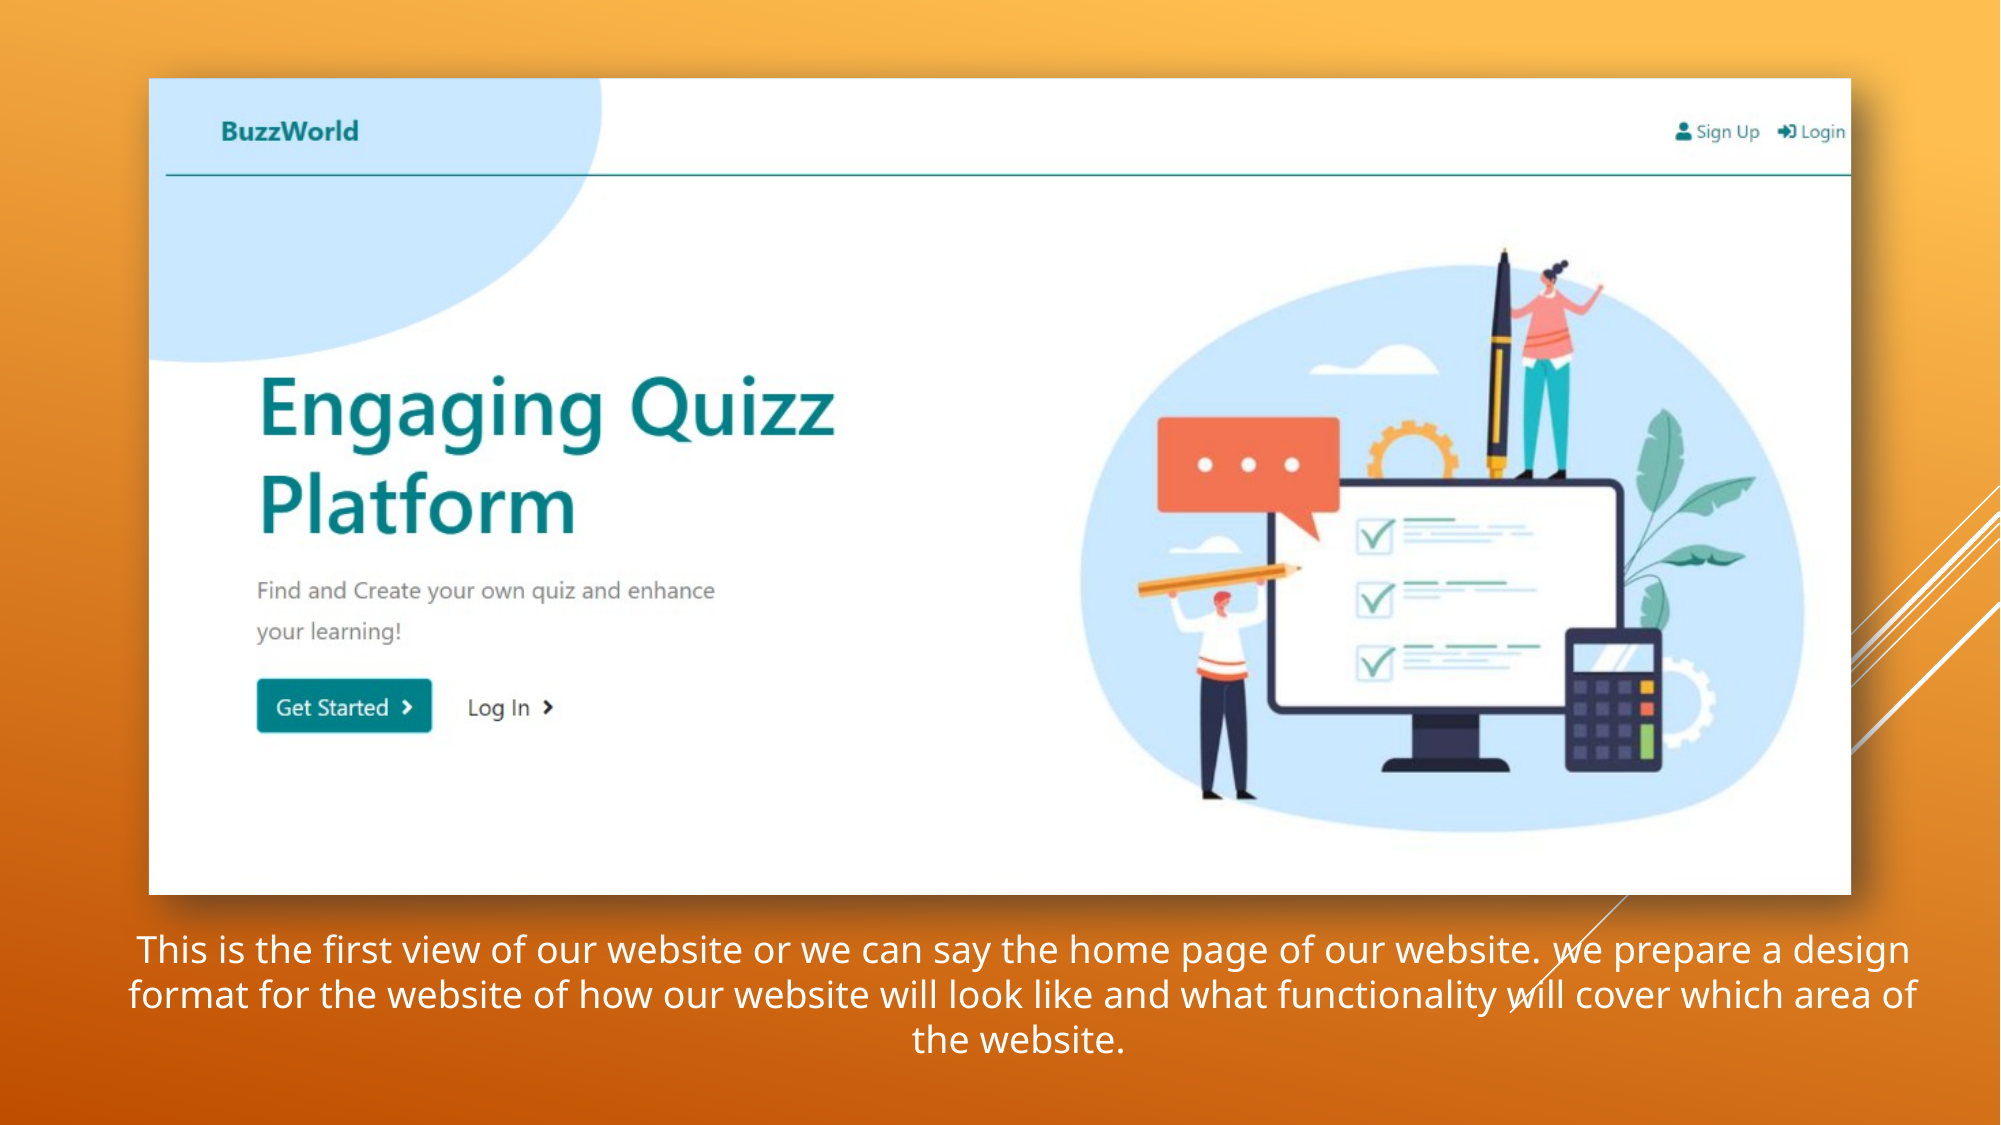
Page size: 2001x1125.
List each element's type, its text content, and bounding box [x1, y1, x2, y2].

title This is the first view of our website or we can say the home page of our website. we prepare a design format for the website of how our website will look like and what functionality will cover which area of the website. [97, 870, 1950, 1118]
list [148, 78, 1852, 895]
